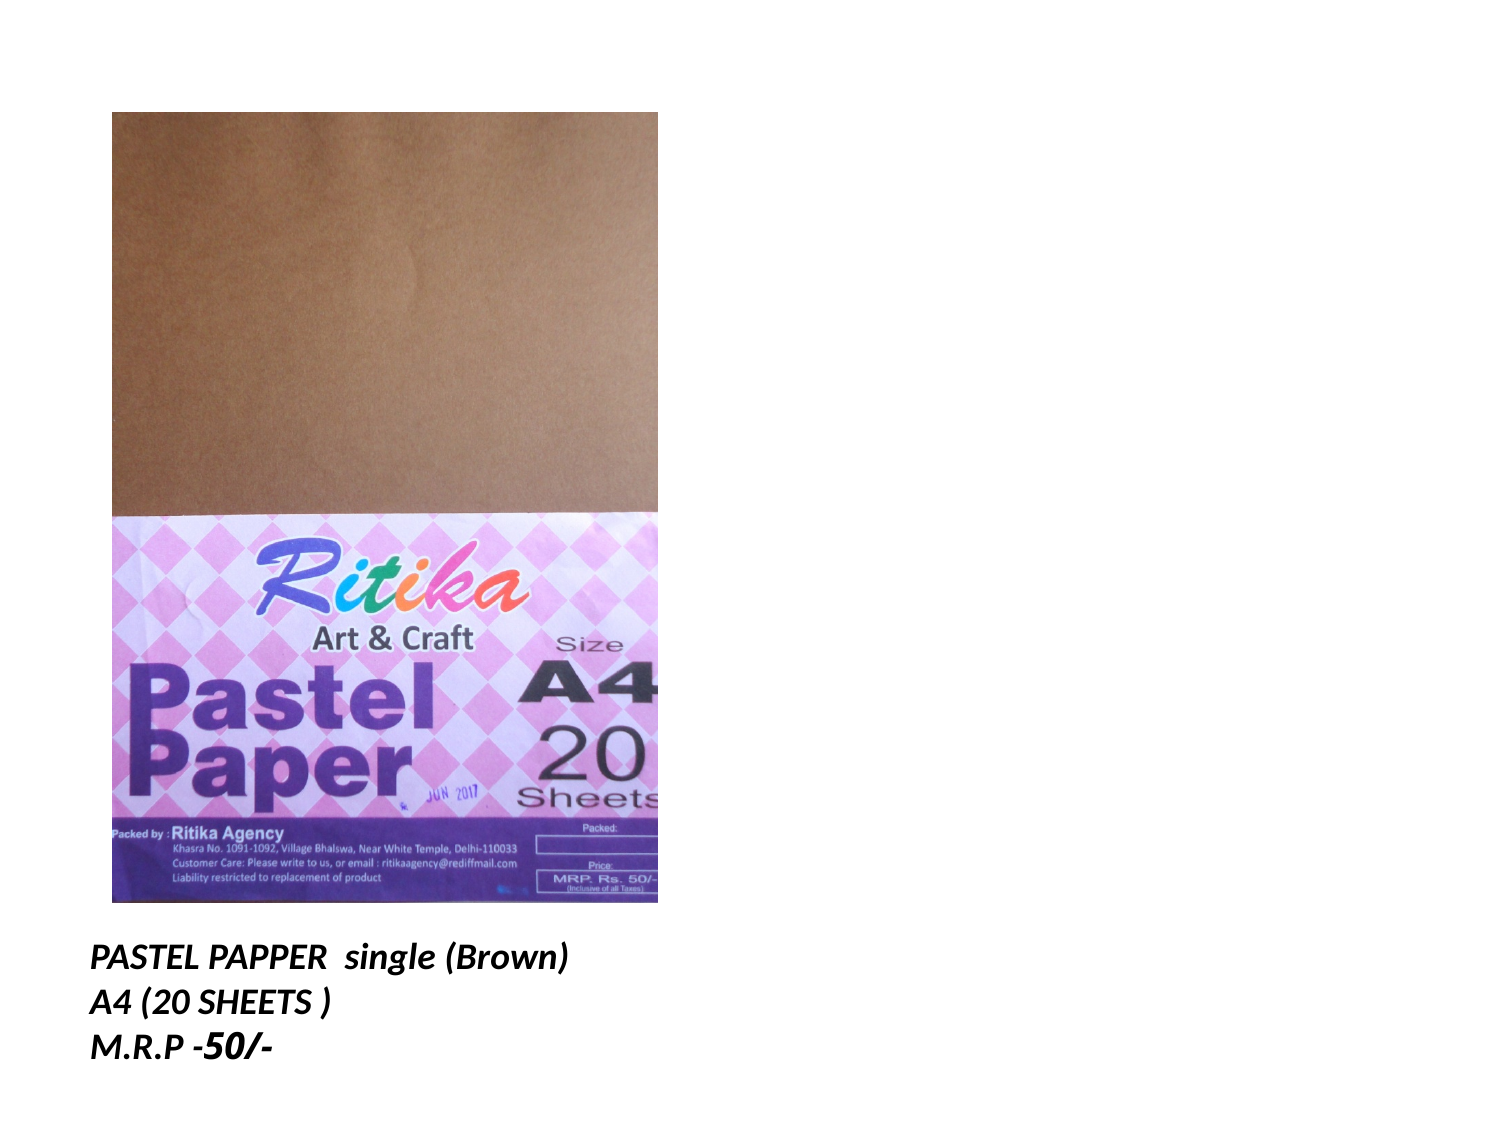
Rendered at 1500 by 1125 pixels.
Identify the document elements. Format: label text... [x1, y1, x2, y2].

text_box PASTEL PAPPER single (Brown) A4 (20 SHEETS ) M.R.P -50/- [74, 924, 825, 1120]
picture [112, 112, 658, 903]
